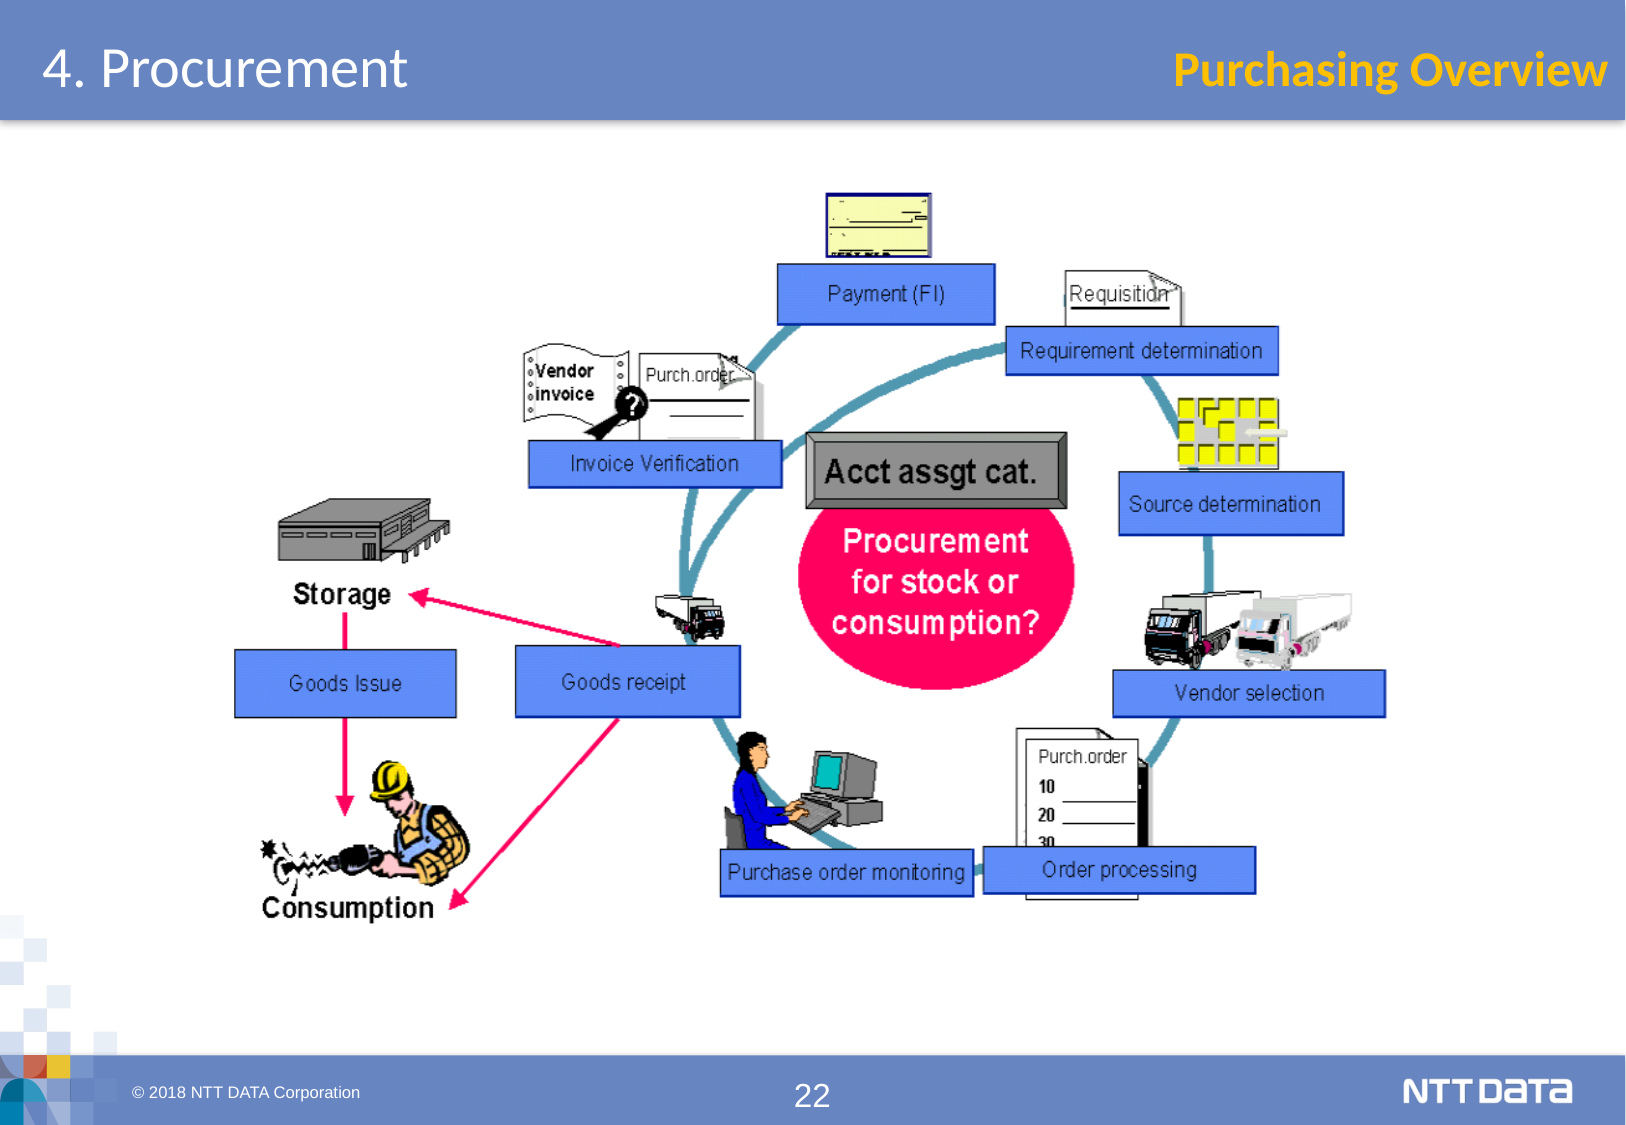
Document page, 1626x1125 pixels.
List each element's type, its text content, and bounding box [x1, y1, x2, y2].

text_box Purchasing Overview [1013, 2, 1624, 121]
picture [0, 915, 117, 1125]
list 4. Procurement [28, 0, 1599, 119]
picture [1391, 1066, 1585, 1116]
picture [226, 172, 1400, 955]
